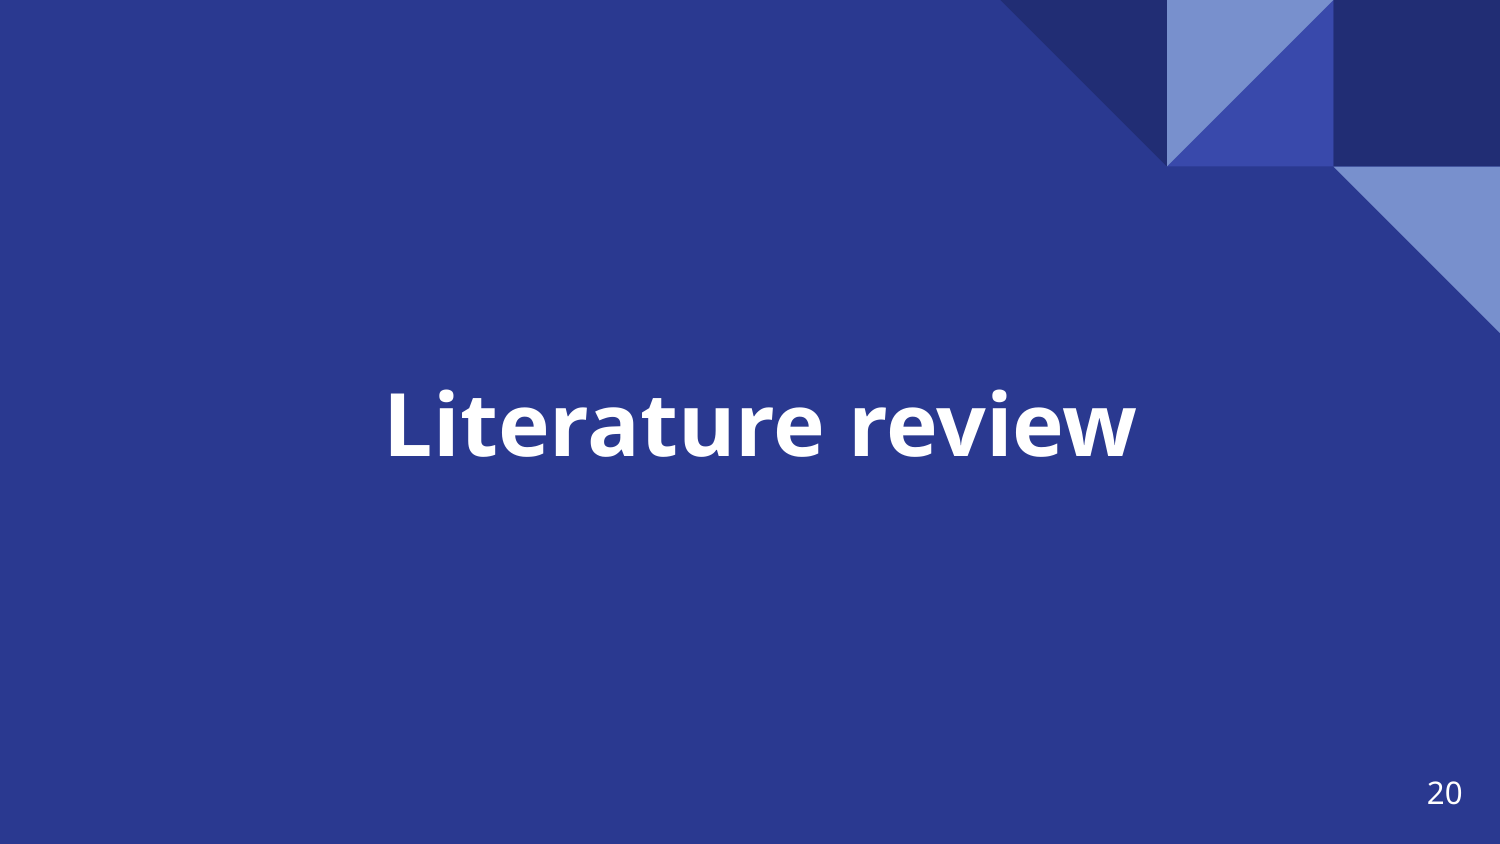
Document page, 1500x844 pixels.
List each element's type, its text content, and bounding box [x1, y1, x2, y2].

slide_number ‹#› [1387, 762, 1478, 828]
title Literature review [98, 353, 1447, 491]
